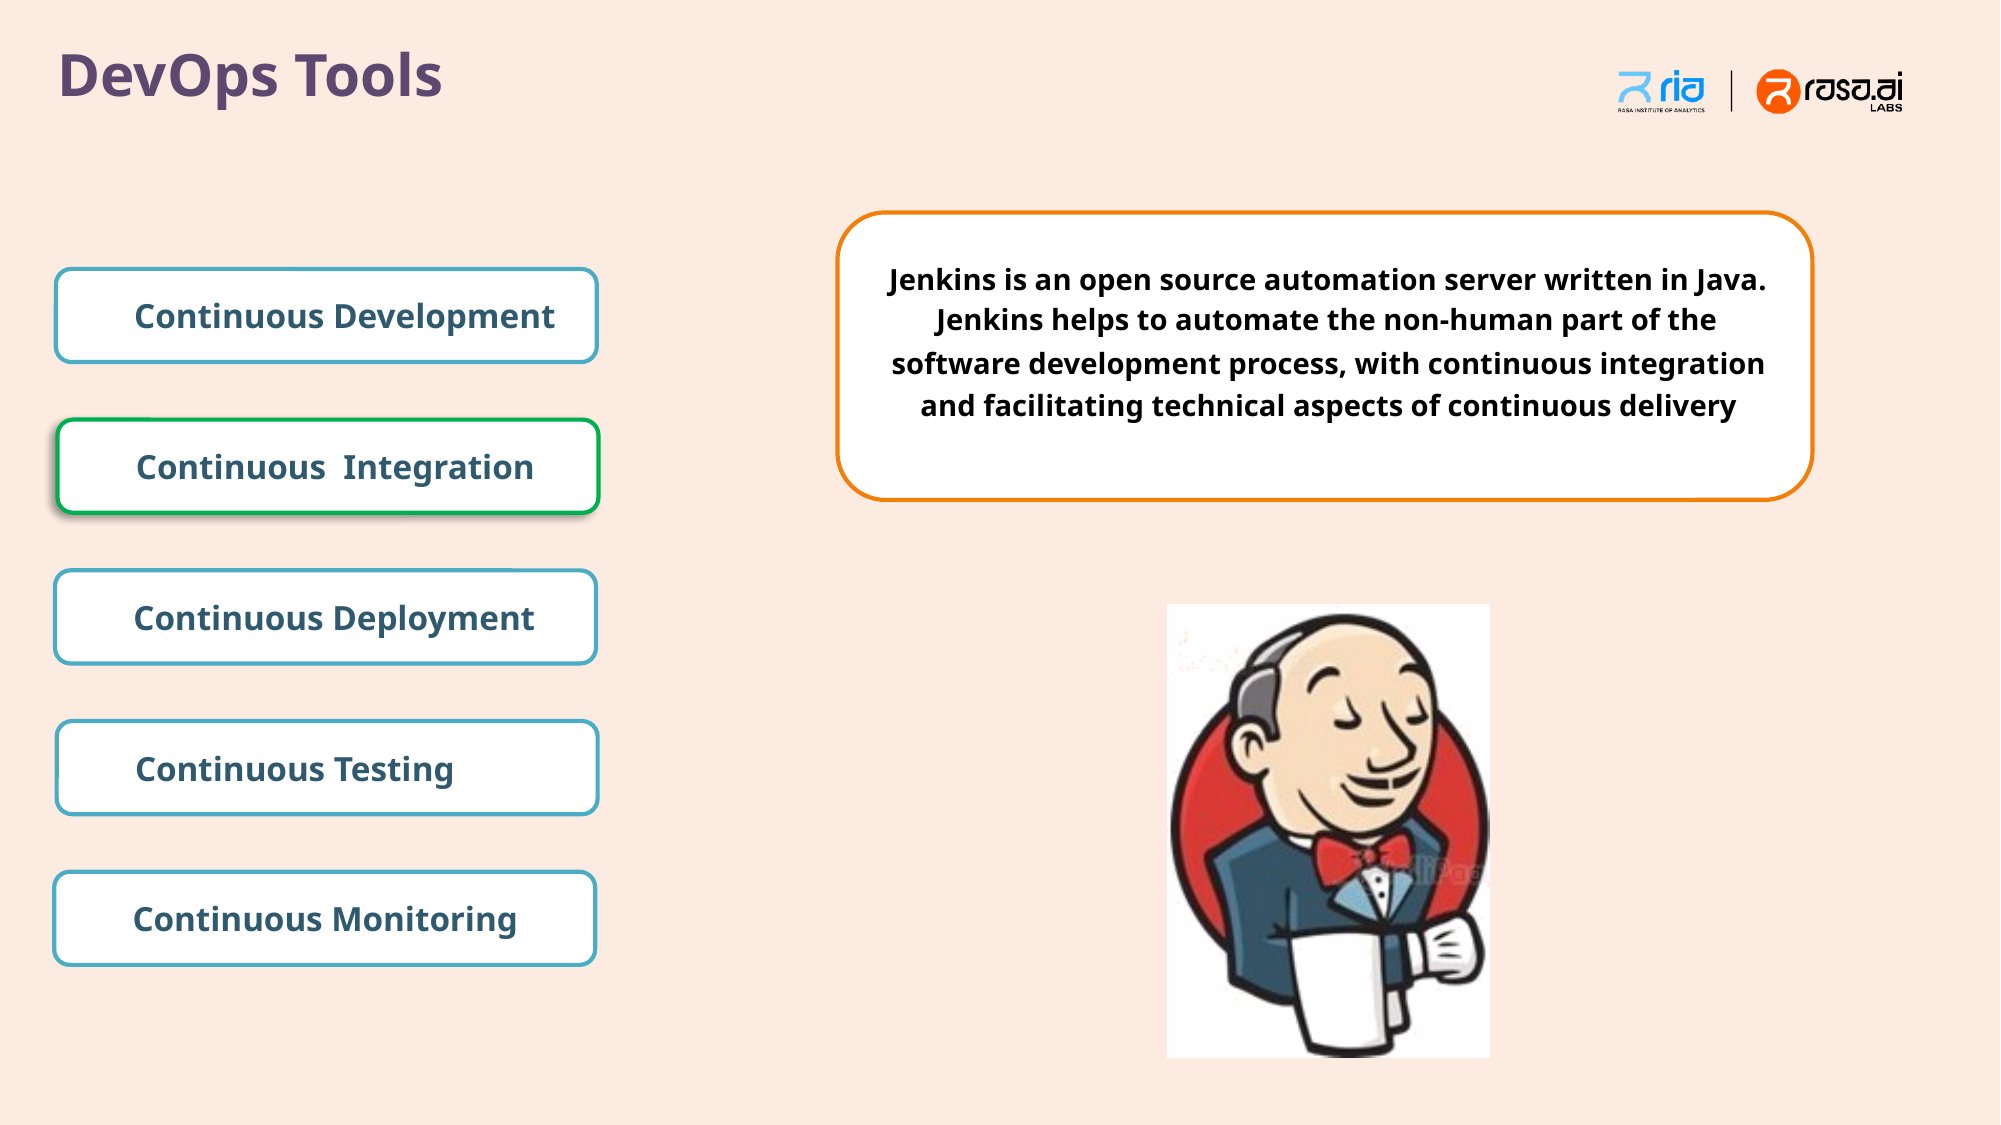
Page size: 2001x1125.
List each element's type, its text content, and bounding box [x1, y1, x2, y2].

text_box Continuous Deployment [52, 568, 599, 666]
text_box Jenkins is an open source automation server written in Java. Jenkins helps to automate the non-human part of the software development process, with continuous integration and facilitating technical aspects of continuous delivery [865, 254, 1792, 422]
text_box Continuous Monitoring [52, 869, 598, 967]
picture [1616, 67, 1902, 114]
text_box DevOps Tools [55, 35, 493, 109]
text_box Continuous Testing [54, 718, 600, 817]
text_box Continuous Development [53, 266, 599, 365]
picture [1167, 604, 1490, 1058]
text_box Continuous Integration [55, 417, 601, 515]
text_box [835, 210, 1815, 502]
